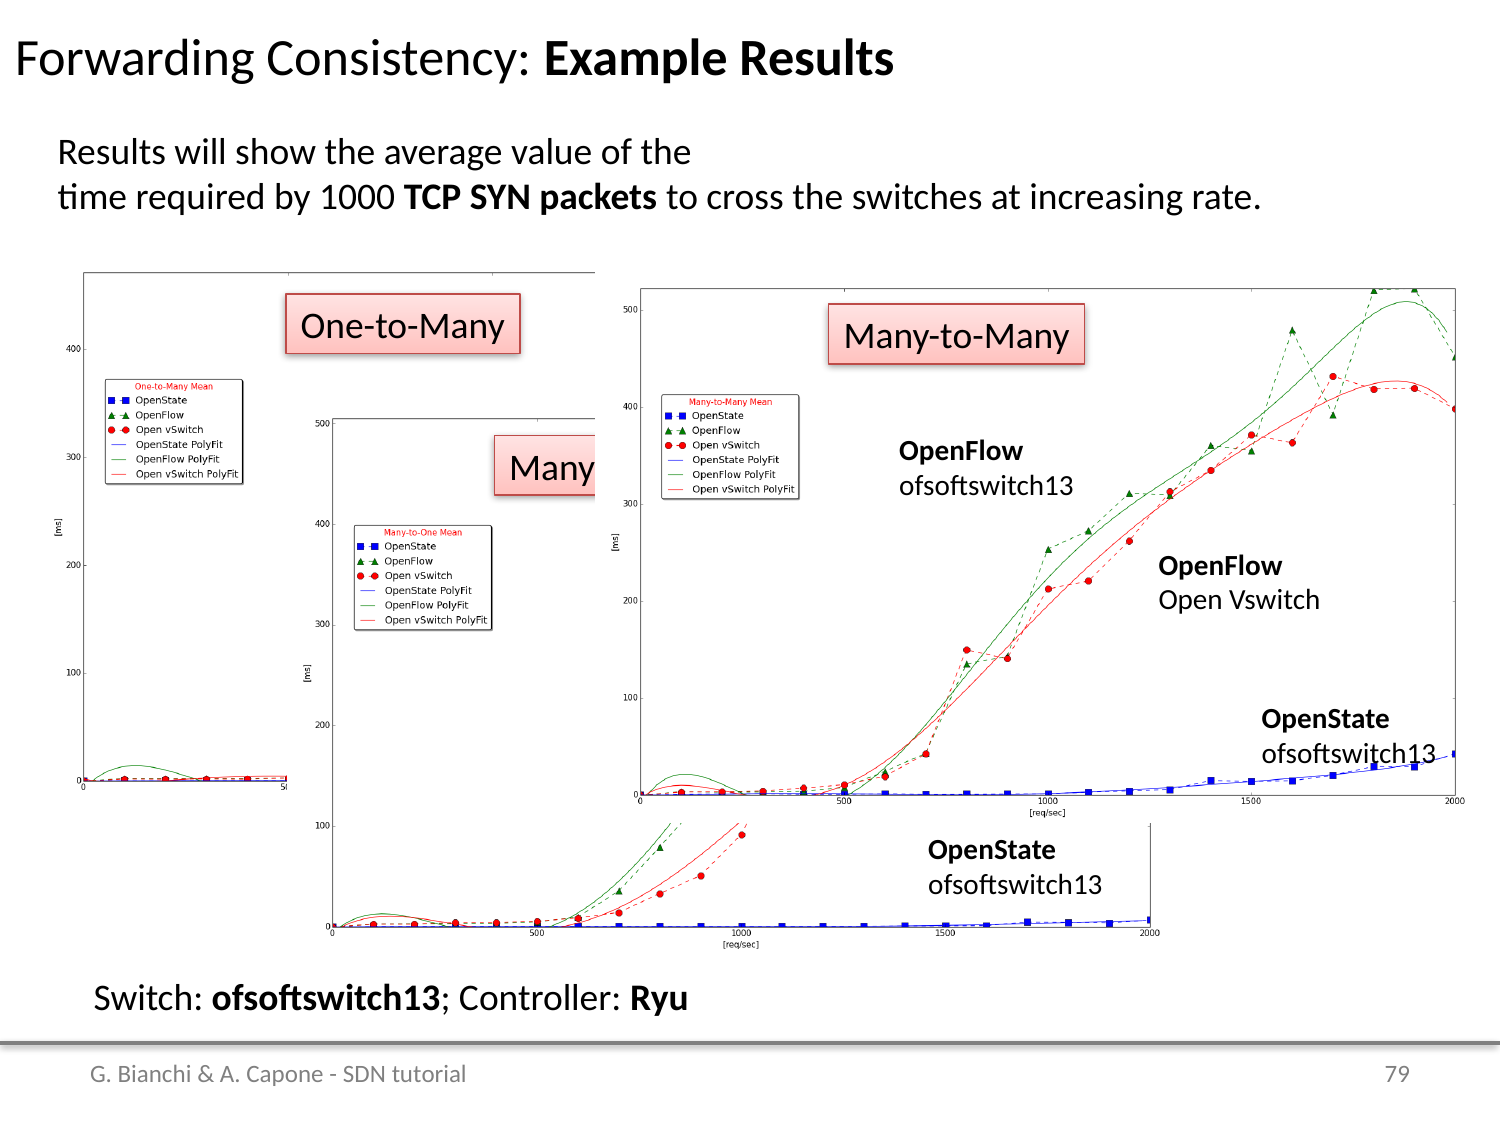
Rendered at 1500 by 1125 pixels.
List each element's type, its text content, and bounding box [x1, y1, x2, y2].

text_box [38, 244, 947, 809]
footer G. Bianchi & A. Capone - SDN tutorial [75, 1042, 988, 1103]
text_box Switch: ofsoftswitch13; Controller: Ryu [78, 965, 704, 1026]
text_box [595, 260, 1500, 824]
title Forwarding Consistency: Example Results [0, 15, 1500, 95]
slide_number 79 [1074, 1042, 1425, 1103]
text_box Results will show the average value of the time required by 1000 TCP SYN packets to cross the switches at increasing rate. [42, 119, 1392, 259]
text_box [287, 390, 1195, 955]
